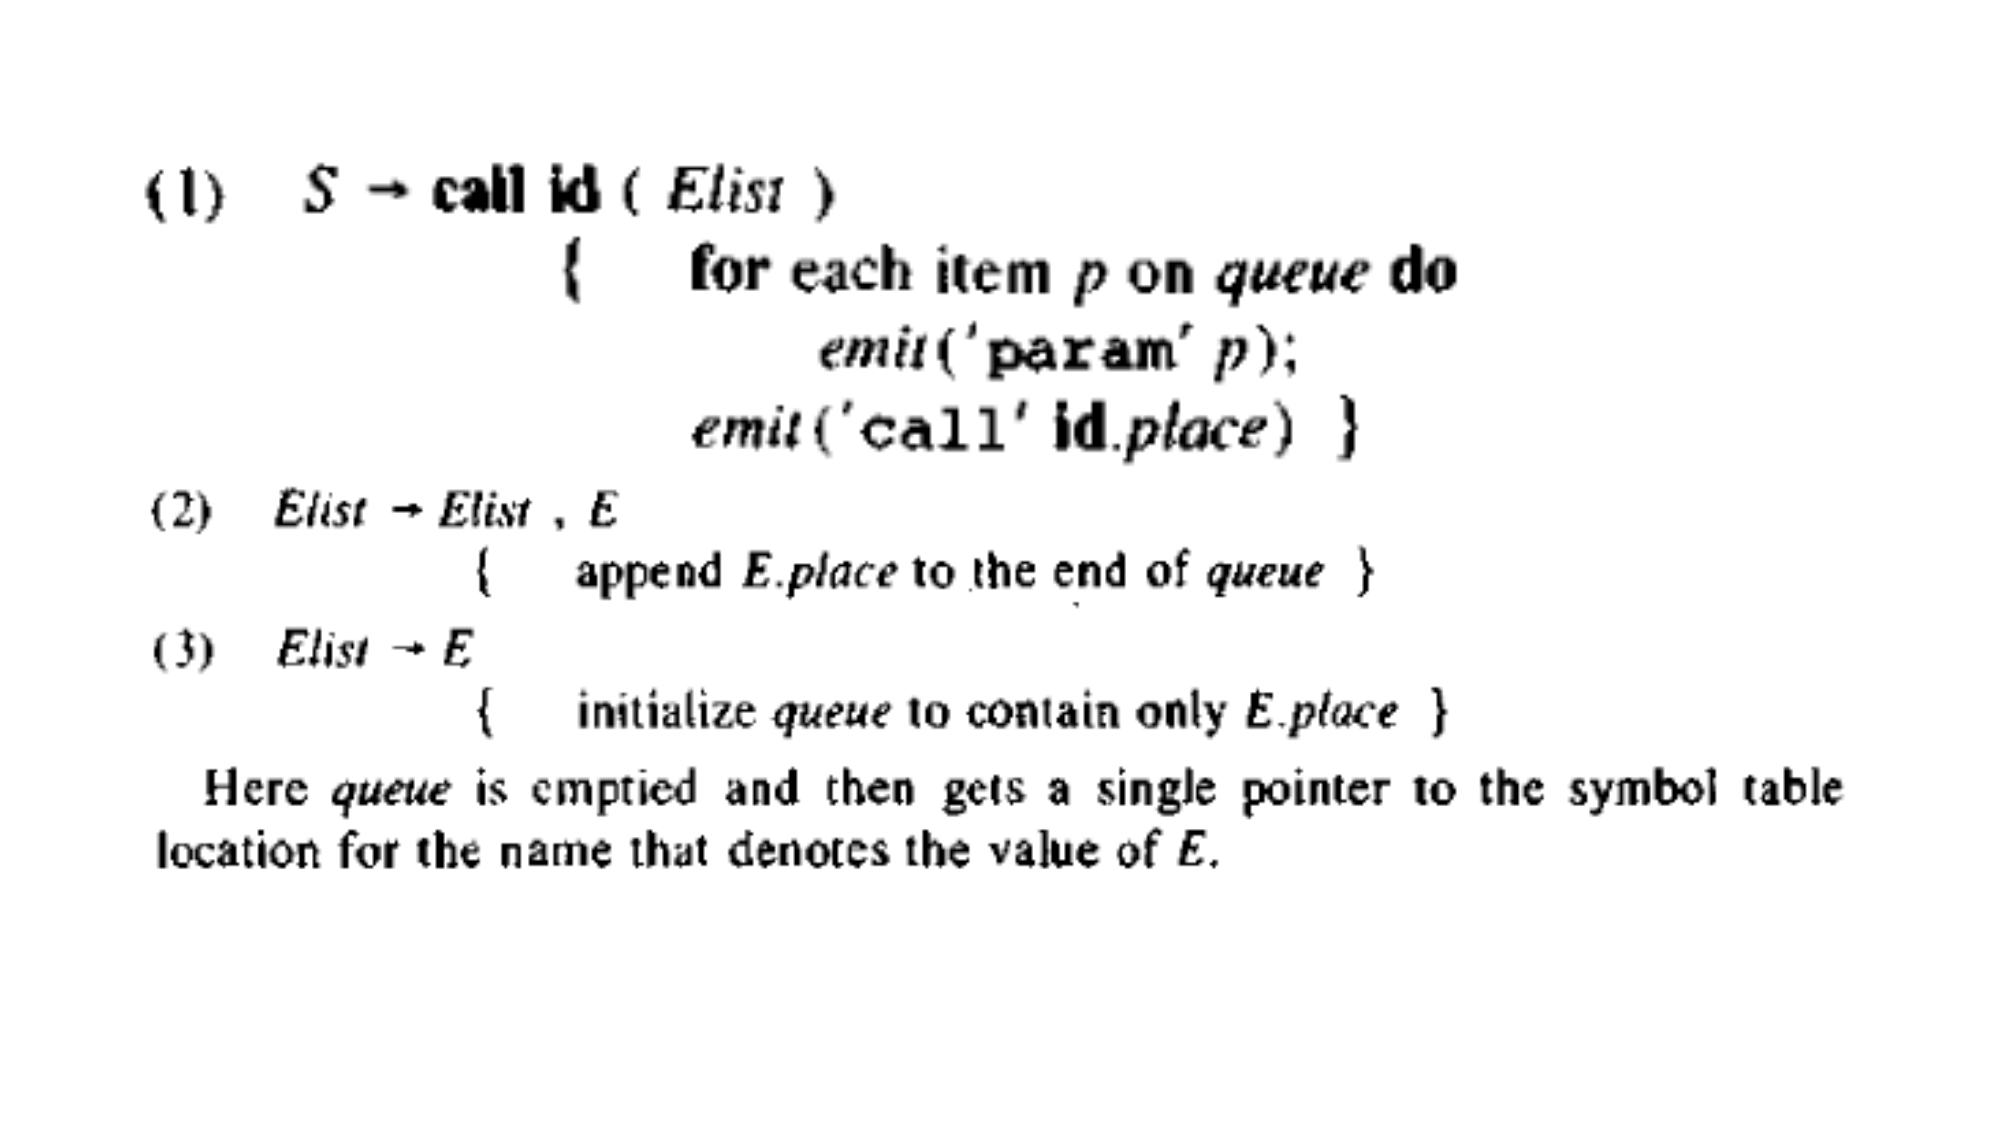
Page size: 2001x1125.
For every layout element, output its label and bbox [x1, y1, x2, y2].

picture [136, 140, 1867, 891]
